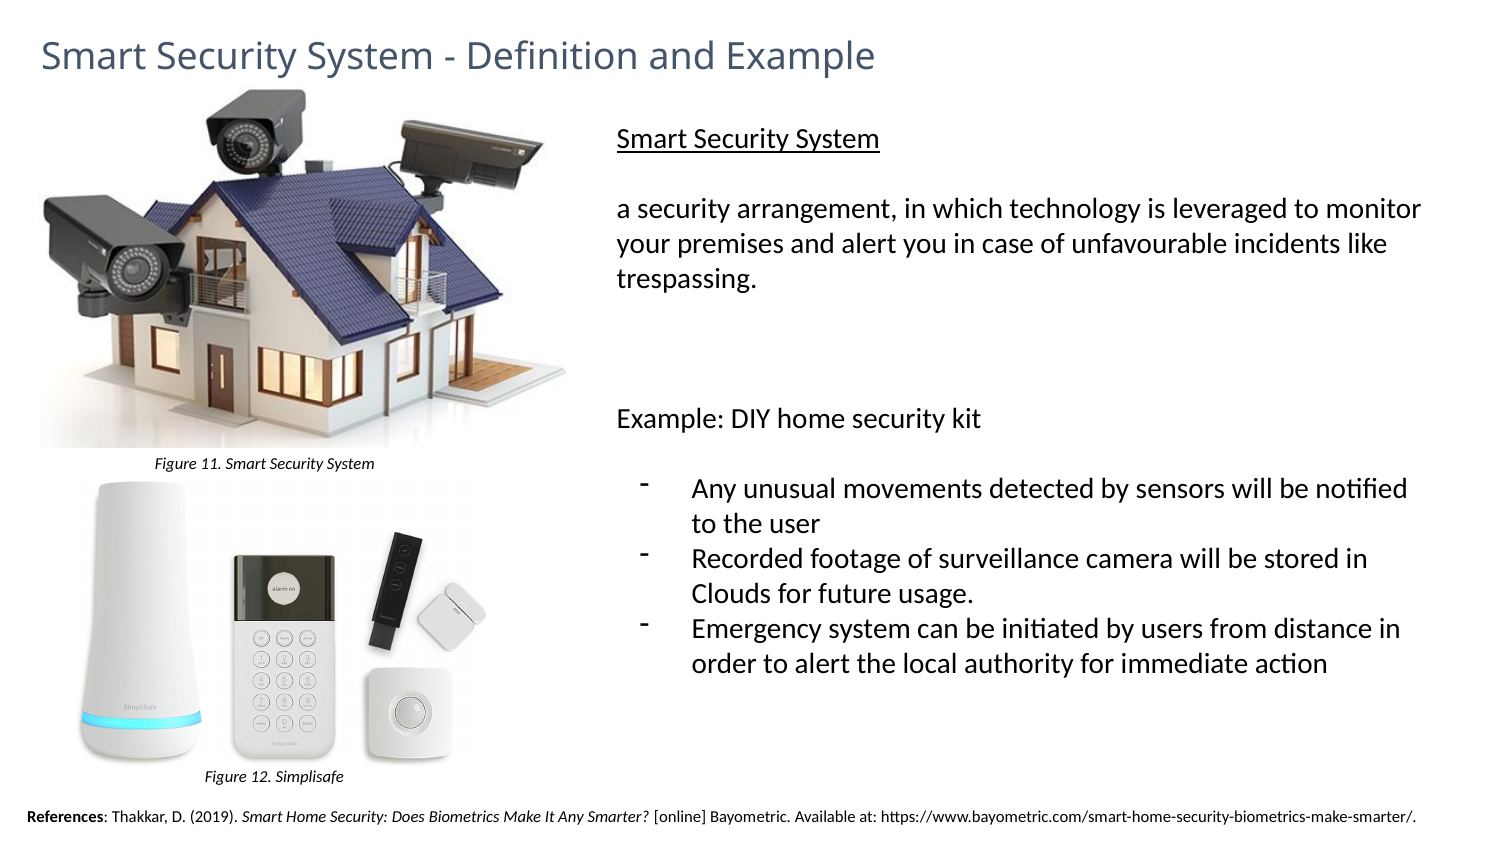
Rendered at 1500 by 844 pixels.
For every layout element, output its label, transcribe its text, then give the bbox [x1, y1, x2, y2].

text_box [76, 481, 522, 786]
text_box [36, 85, 566, 473]
text_box References: Thakkar, D. (2019). Smart Home Security: Does Biometrics Make It Any Smarter? [online] Bayometric. Available at: https://www.bayometric.com/smart-home-security-biometrics-make-smarter/. ‌ [12, 791, 1463, 844]
title Smart Security System - Definition and Example [0, 10, 1349, 105]
text_box Smart Security System a security arrangement, in which technology is leveraged to monitor your premises and alert you in case of unfavourable incidents like trespassing. Example: DIY home security kit Any unusual movements detected by sensors will be notified to the user Recorded footage of surveillance camera will be stored in Clouds for future usage. Emergency system can be initiated by users from distance in order to alert the local authority for immediate action [601, 69, 1443, 791]
